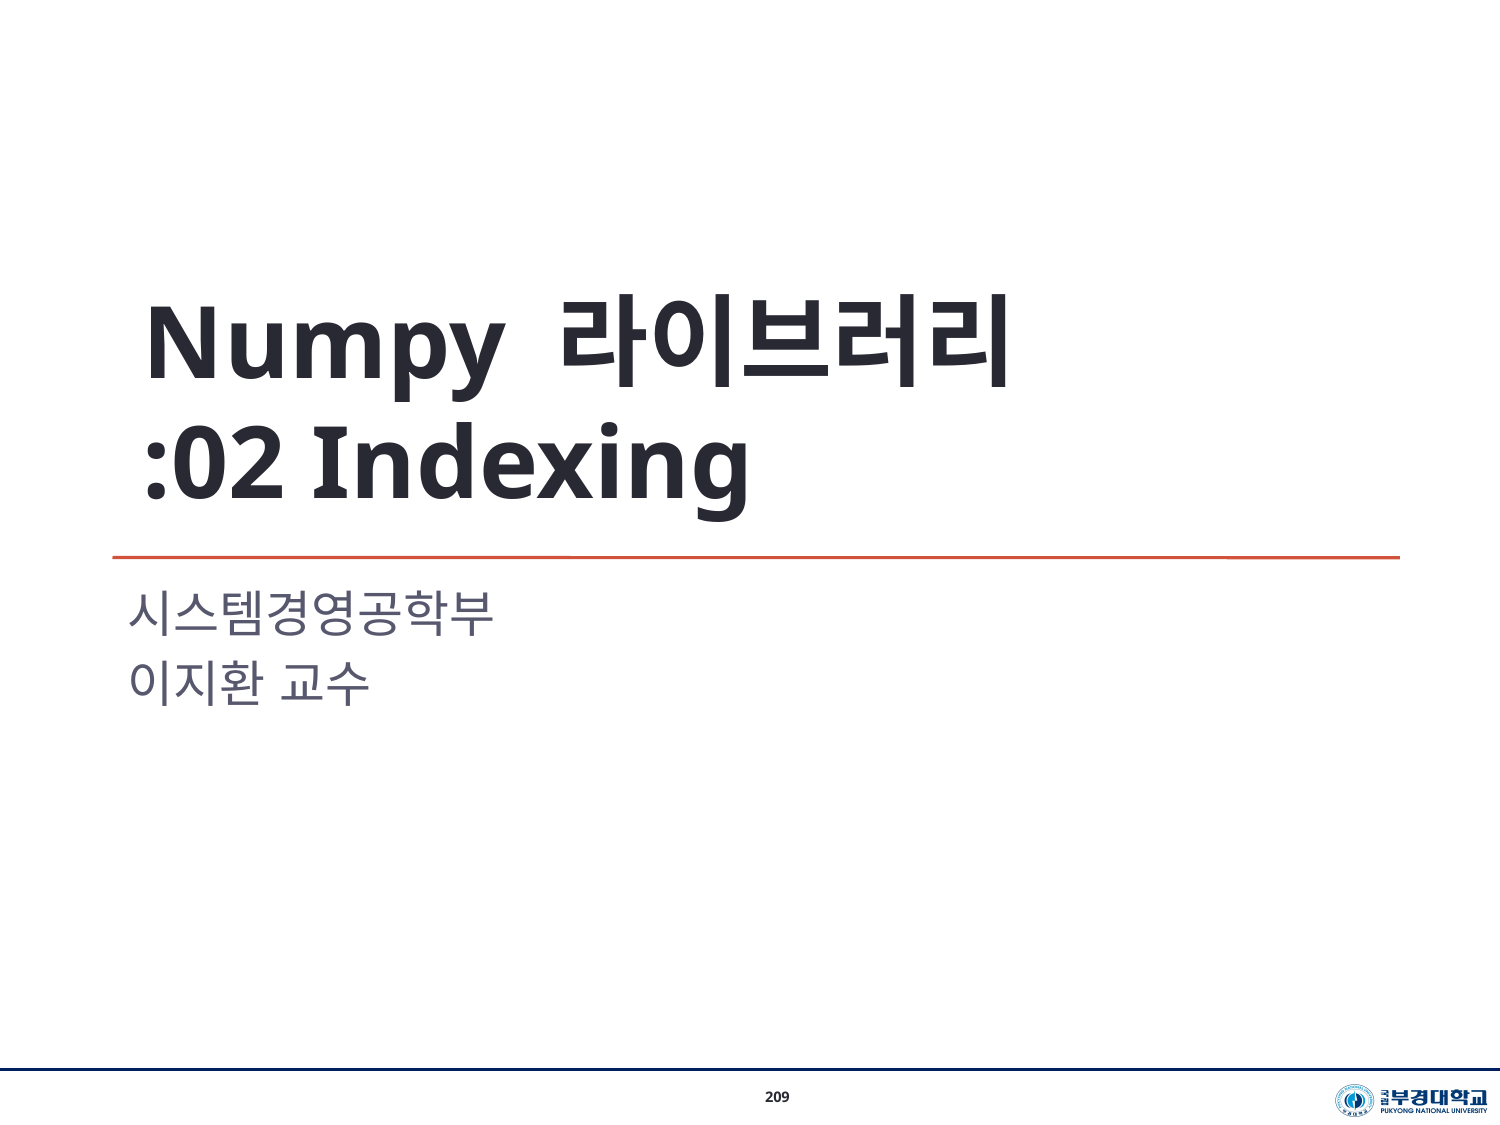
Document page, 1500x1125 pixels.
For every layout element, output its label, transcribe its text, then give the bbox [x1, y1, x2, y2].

picture [1330, 1079, 1495, 1121]
text_box Numpy 라이브러리 :02 Indexing [128, 271, 1401, 526]
subtitle 시스템경영공학부 이지환 교수 [112, 575, 1163, 863]
